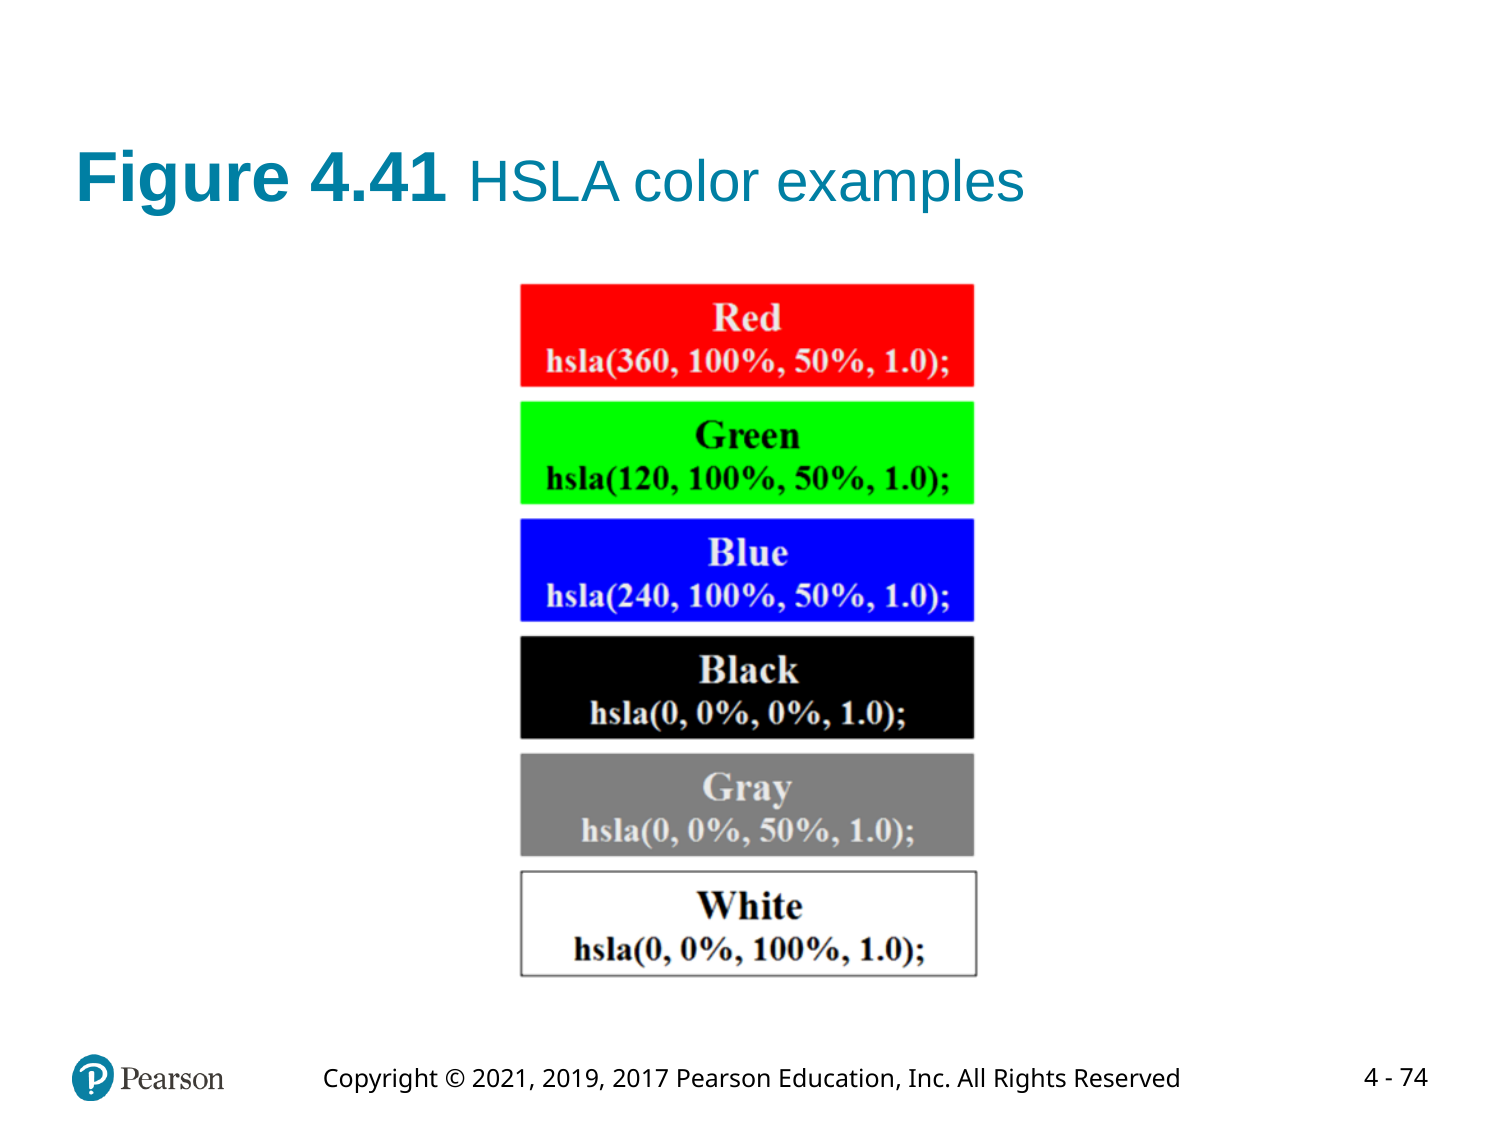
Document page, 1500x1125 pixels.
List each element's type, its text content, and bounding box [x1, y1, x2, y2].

picture [81, 1064, 107, 1089]
picture [72, 1054, 89, 1072]
picture [72, 1087, 83, 1101]
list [512, 278, 988, 988]
picture [99, 1054, 224, 1101]
title Figure 4.41 HSLA color examples [75, 35, 1425, 216]
